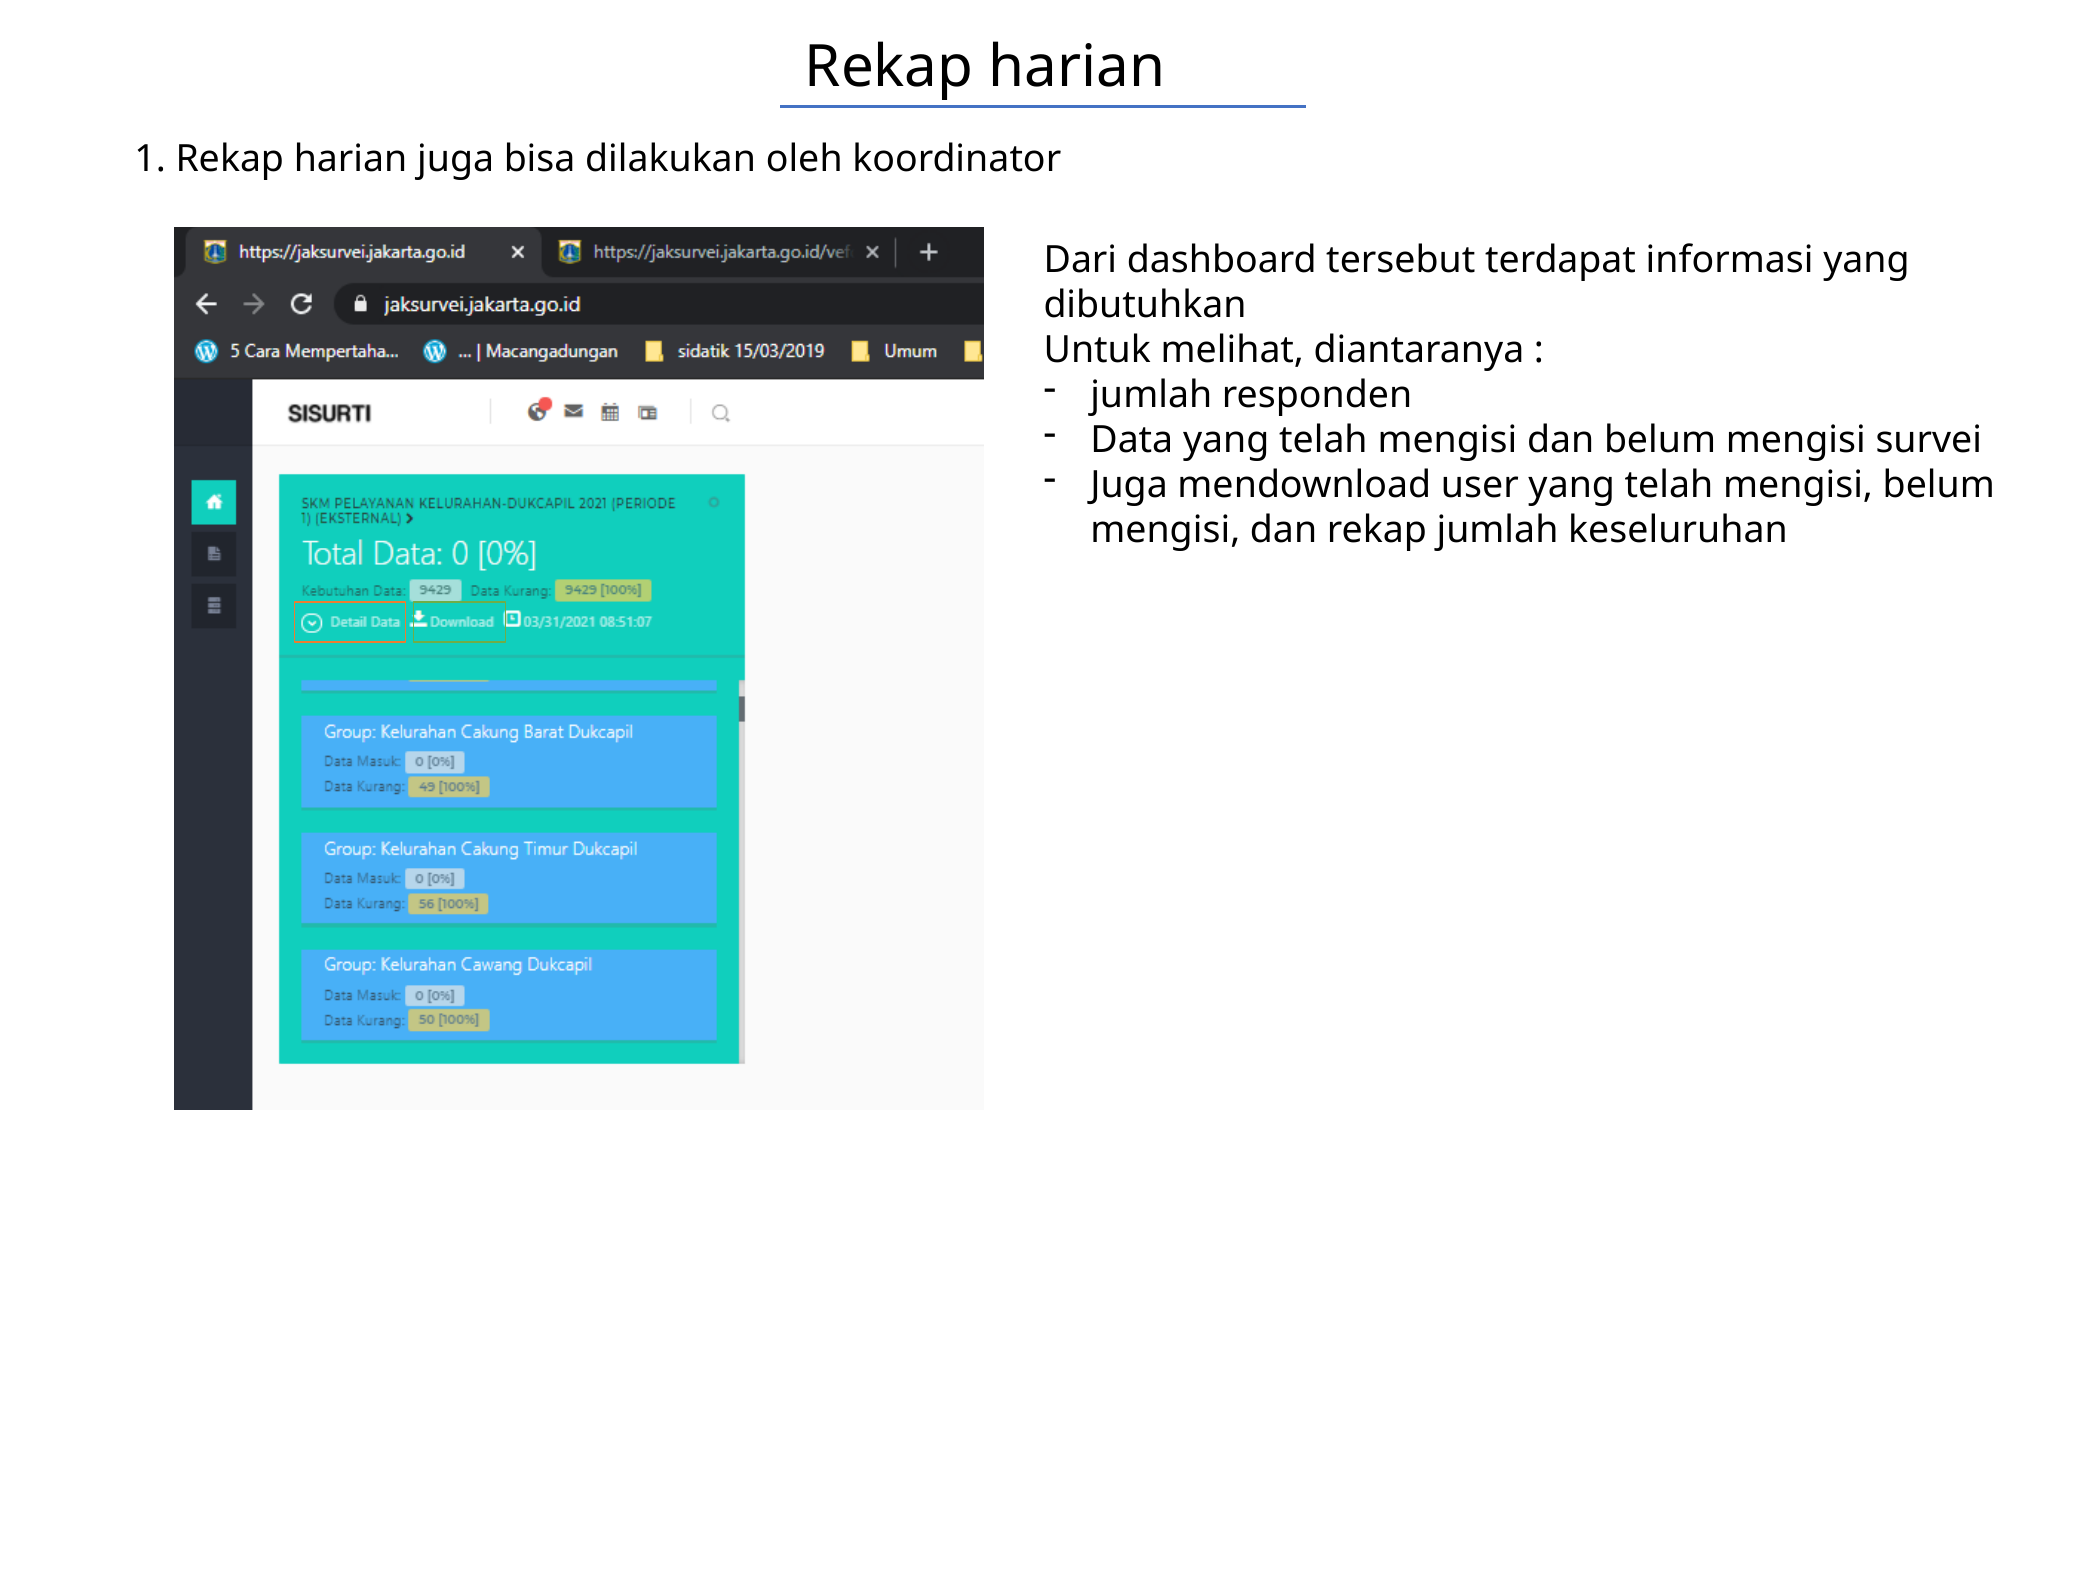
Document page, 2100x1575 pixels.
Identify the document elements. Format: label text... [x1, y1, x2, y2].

text_box Dari dashboard tersebut terdapat informasi yang dibutuhkan Untuk melihat, diantaranya : jumlah responden Data yang telah mengisi dan belum mengisi survei Juga mendownload user yang telah mengisi, belum mengisi, dan rekap jumlah keseluruhan [1028, 227, 2079, 558]
text_box Rekap harian [790, 20, 1180, 105]
text_box 1. Rekap harian juga bisa dilakukan oleh koordinator [119, 126, 1170, 187]
picture [174, 227, 984, 1110]
